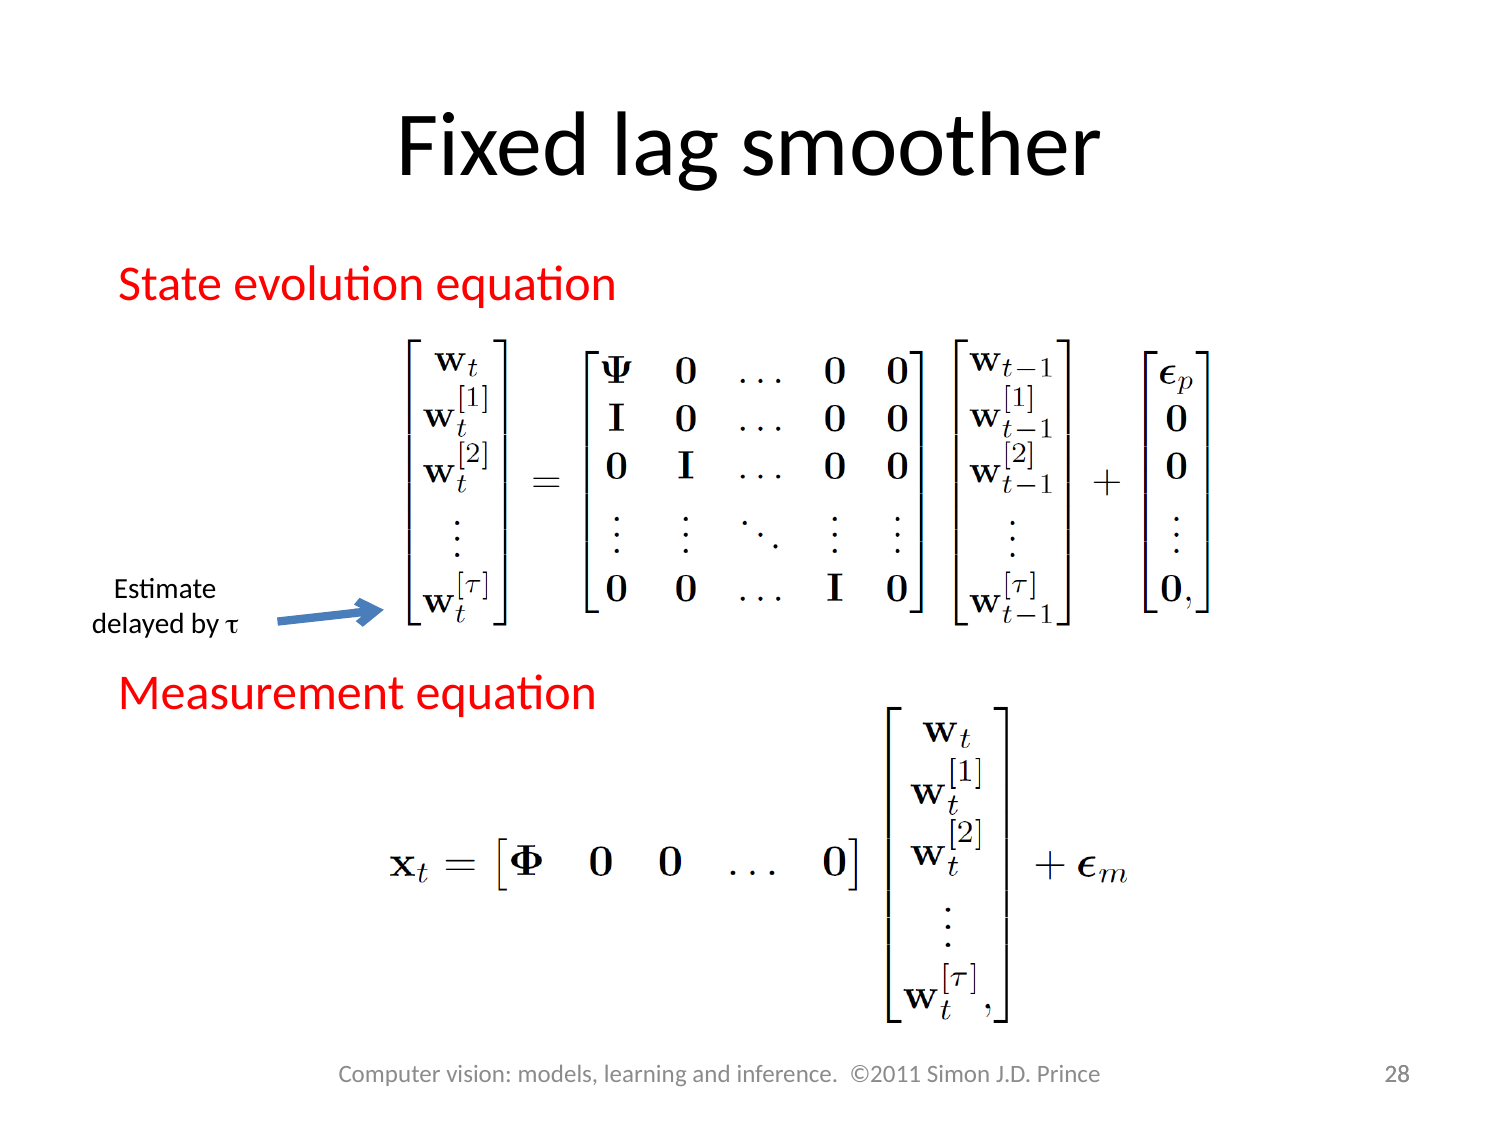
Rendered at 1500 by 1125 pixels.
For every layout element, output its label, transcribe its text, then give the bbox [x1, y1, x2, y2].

text_box Estimate delayed by t [53, 562, 278, 648]
picture [383, 703, 1127, 1028]
text_box Measurement equation [103, 652, 613, 727]
text_box State evolution equation [103, 243, 632, 319]
text_box Computer vision: models, learning and inference. ©2011 Simon J.D. Prince [301, 1042, 1140, 1103]
title Fixed lag smoother [75, 45, 1425, 233]
text_box 28 [1140, 1042, 1425, 1103]
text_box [277, 609, 384, 622]
picture [390, 325, 1223, 626]
